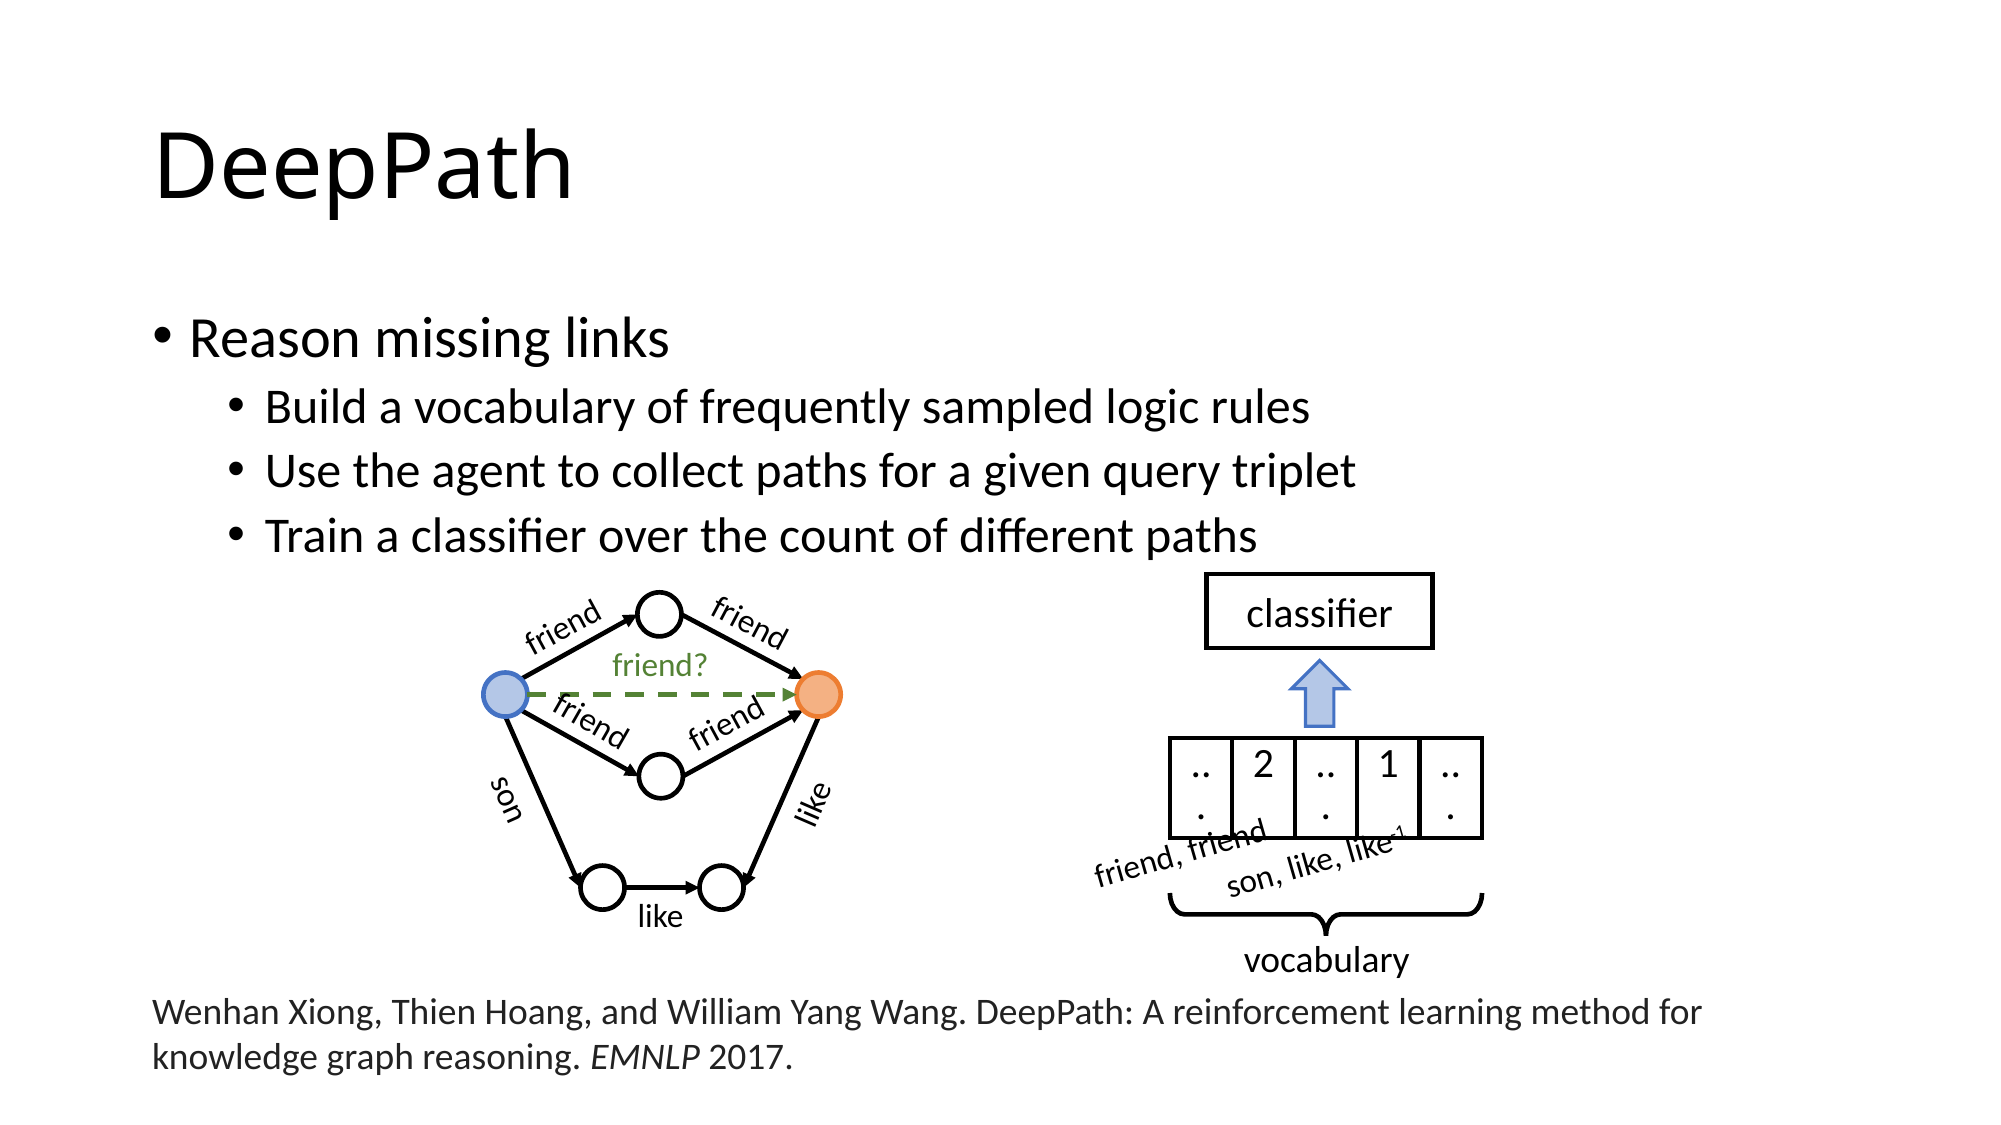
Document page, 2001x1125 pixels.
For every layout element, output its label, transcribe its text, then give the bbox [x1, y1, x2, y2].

text_box friend, friend [1056, 791, 1304, 911]
text_box Wenhan Xiong, Thien Hoang, and William Yang Wang. DeepPath: A reinforcement learning method for knowledge graph reasoning. EMNLP 2017. [137, 979, 1863, 1085]
title DeepPath [137, 59, 1863, 278]
table_header 1 [1359, 740, 1417, 818]
text_box vocabulary [1221, 927, 1433, 979]
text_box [483, 592, 841, 943]
table_header ... [1297, 740, 1355, 834]
table_header ... [1172, 740, 1230, 824]
text_box son, like, like-1 [1195, 800, 1440, 893]
text_box classifier [1206, 573, 1434, 649]
text_box [1288, 658, 1351, 728]
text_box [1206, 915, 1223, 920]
list Reason missing links Build a vocabulary of frequently sampled logic rules Use the agent to collect paths for a given query triplet Train a classifier over the count of different paths [137, 299, 1863, 979]
text_box [1169, 892, 1483, 927]
table_header 2 [1234, 740, 1293, 806]
table_header ... [1422, 740, 1480, 836]
